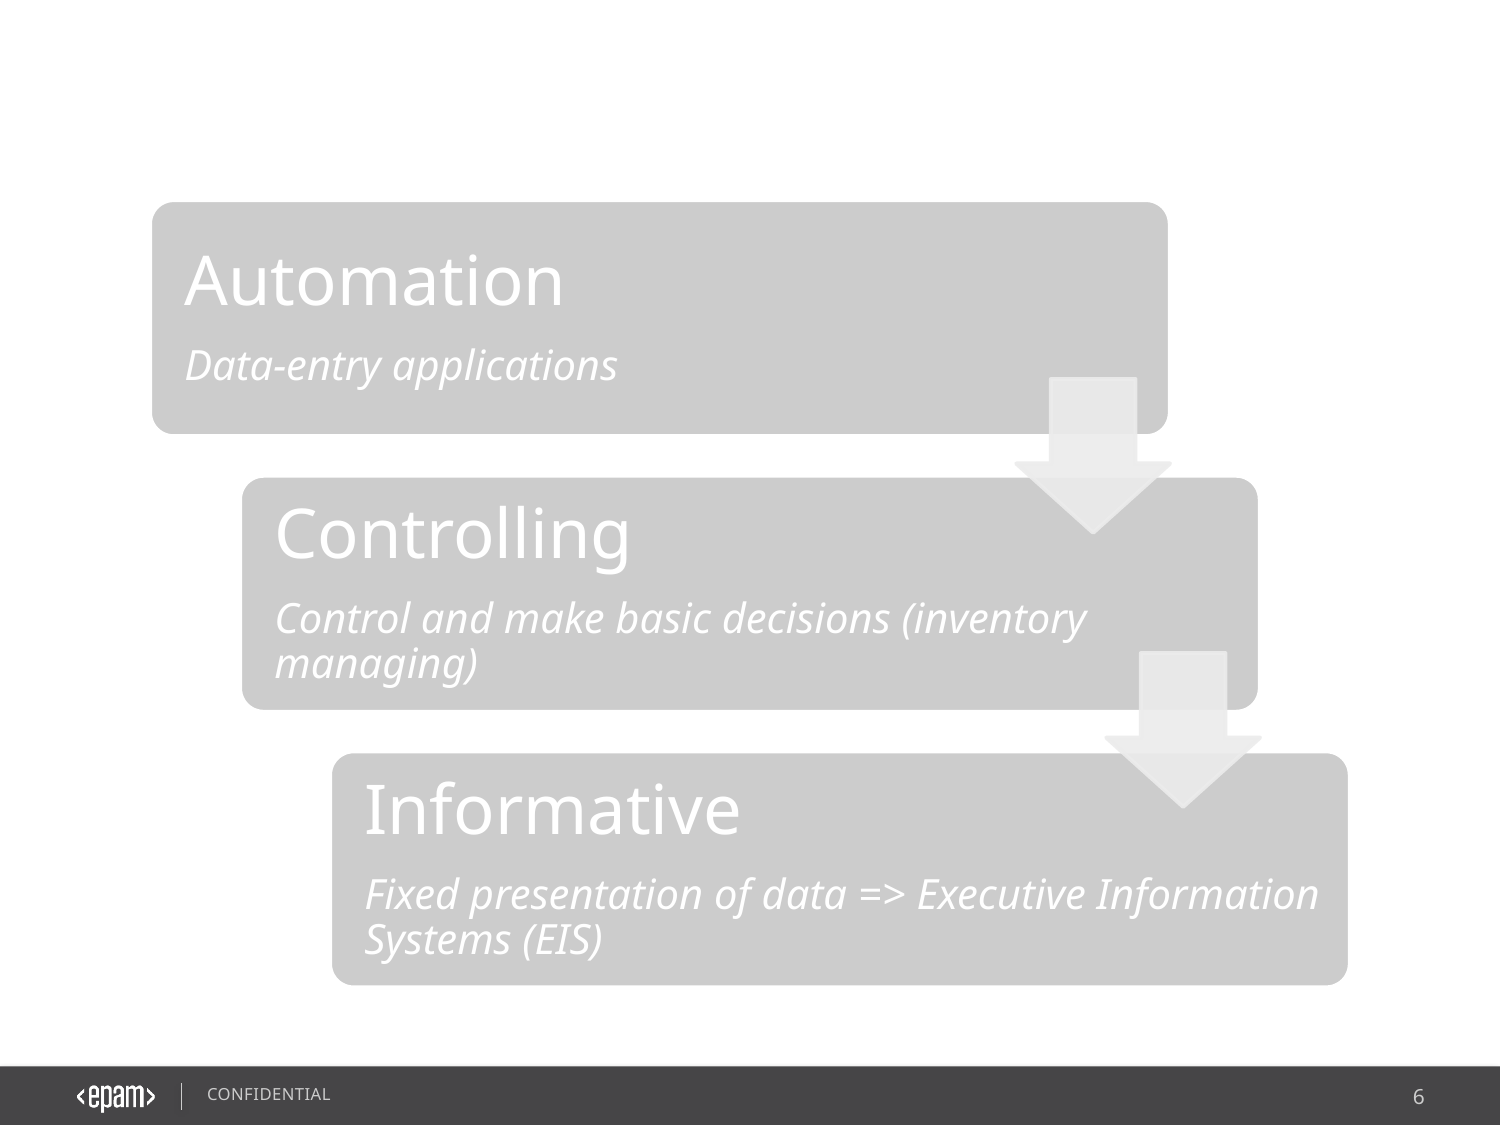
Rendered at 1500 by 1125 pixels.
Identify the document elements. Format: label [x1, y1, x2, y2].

list [149, 199, 1351, 988]
picture [76, 1085, 155, 1113]
